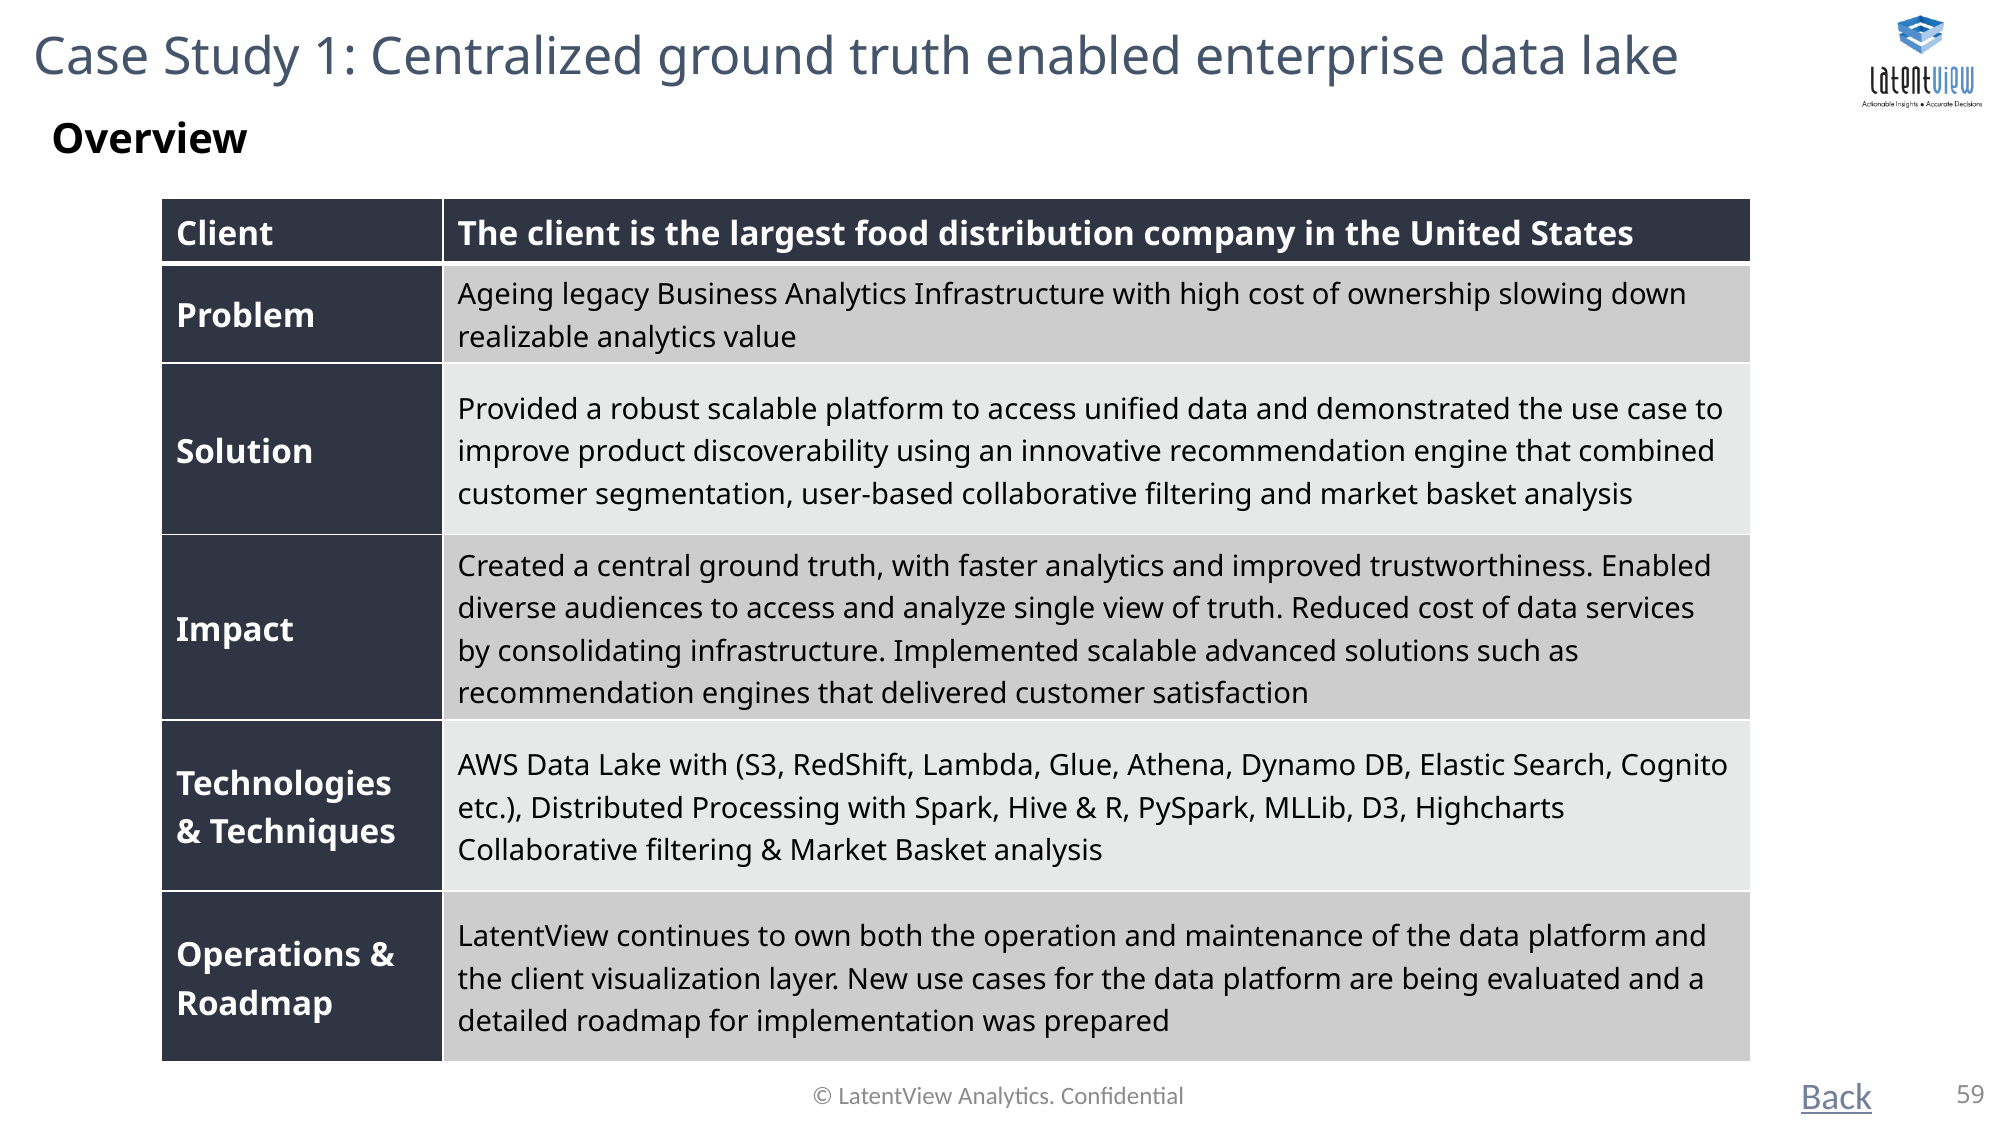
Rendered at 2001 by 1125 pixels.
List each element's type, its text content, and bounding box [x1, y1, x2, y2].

table_cell AWS Data Lake with (S3, RedShift, Lambda, Glue, Athena, Dynamo DB, Elastic Search, Cognito etc.), Distributed Processing with Spark, Hive & R, PySpark, MLLib, D3, Highcharts Collaborative filtering & Market Basket analysis [444, 721, 1750, 890]
table_cell Solution [162, 364, 442, 534]
table_cell Provided a robust scalable platform to access unified data and demonstrated the use case to improve product discoverability using an innovative recommendation engine that combined customer segmentation, user-based collaborative filtering and market basket analysis [444, 364, 1750, 534]
table_cell Impact [162, 535, 442, 719]
table_cell LatentView continues to own both the operation and maintenance of the data platform and the client visualization layer. New use cases for the data platform are being evaluated and a detailed roadmap for implementation was prepared [444, 892, 1750, 1061]
table_cell Operations & Roadmap [162, 892, 442, 1061]
picture [1862, 15, 1982, 108]
table_header The client is the largest food distribution company in the United States [444, 199, 1750, 261]
title Case Study 1: Centralized ground truth enabled enterprise data lake [18, 0, 1856, 116]
table_cell Technologies & Techniques [162, 721, 442, 890]
slide_number 59 [1550, 1065, 2000, 1125]
table_cell Created a central ground truth, with faster analytics and improved trustworthiness. Enabled diverse audiences to access and analyze single view of truth. Reduced cost of data services by consolidating infrastructure. Implemented scalable advanced solutions such as recommendation engines that delivered customer satisfaction [444, 535, 1750, 719]
table_cell Ageing legacy Business Analytics Infrastructure with high cost of ownership slowing down realizable analytics value [444, 266, 1750, 362]
table_cell Problem [162, 266, 442, 362]
footer © LatentView Analytics. Confidential [660, 1065, 1336, 1125]
table_header Client [162, 199, 442, 261]
text_box Overview [36, 104, 574, 170]
